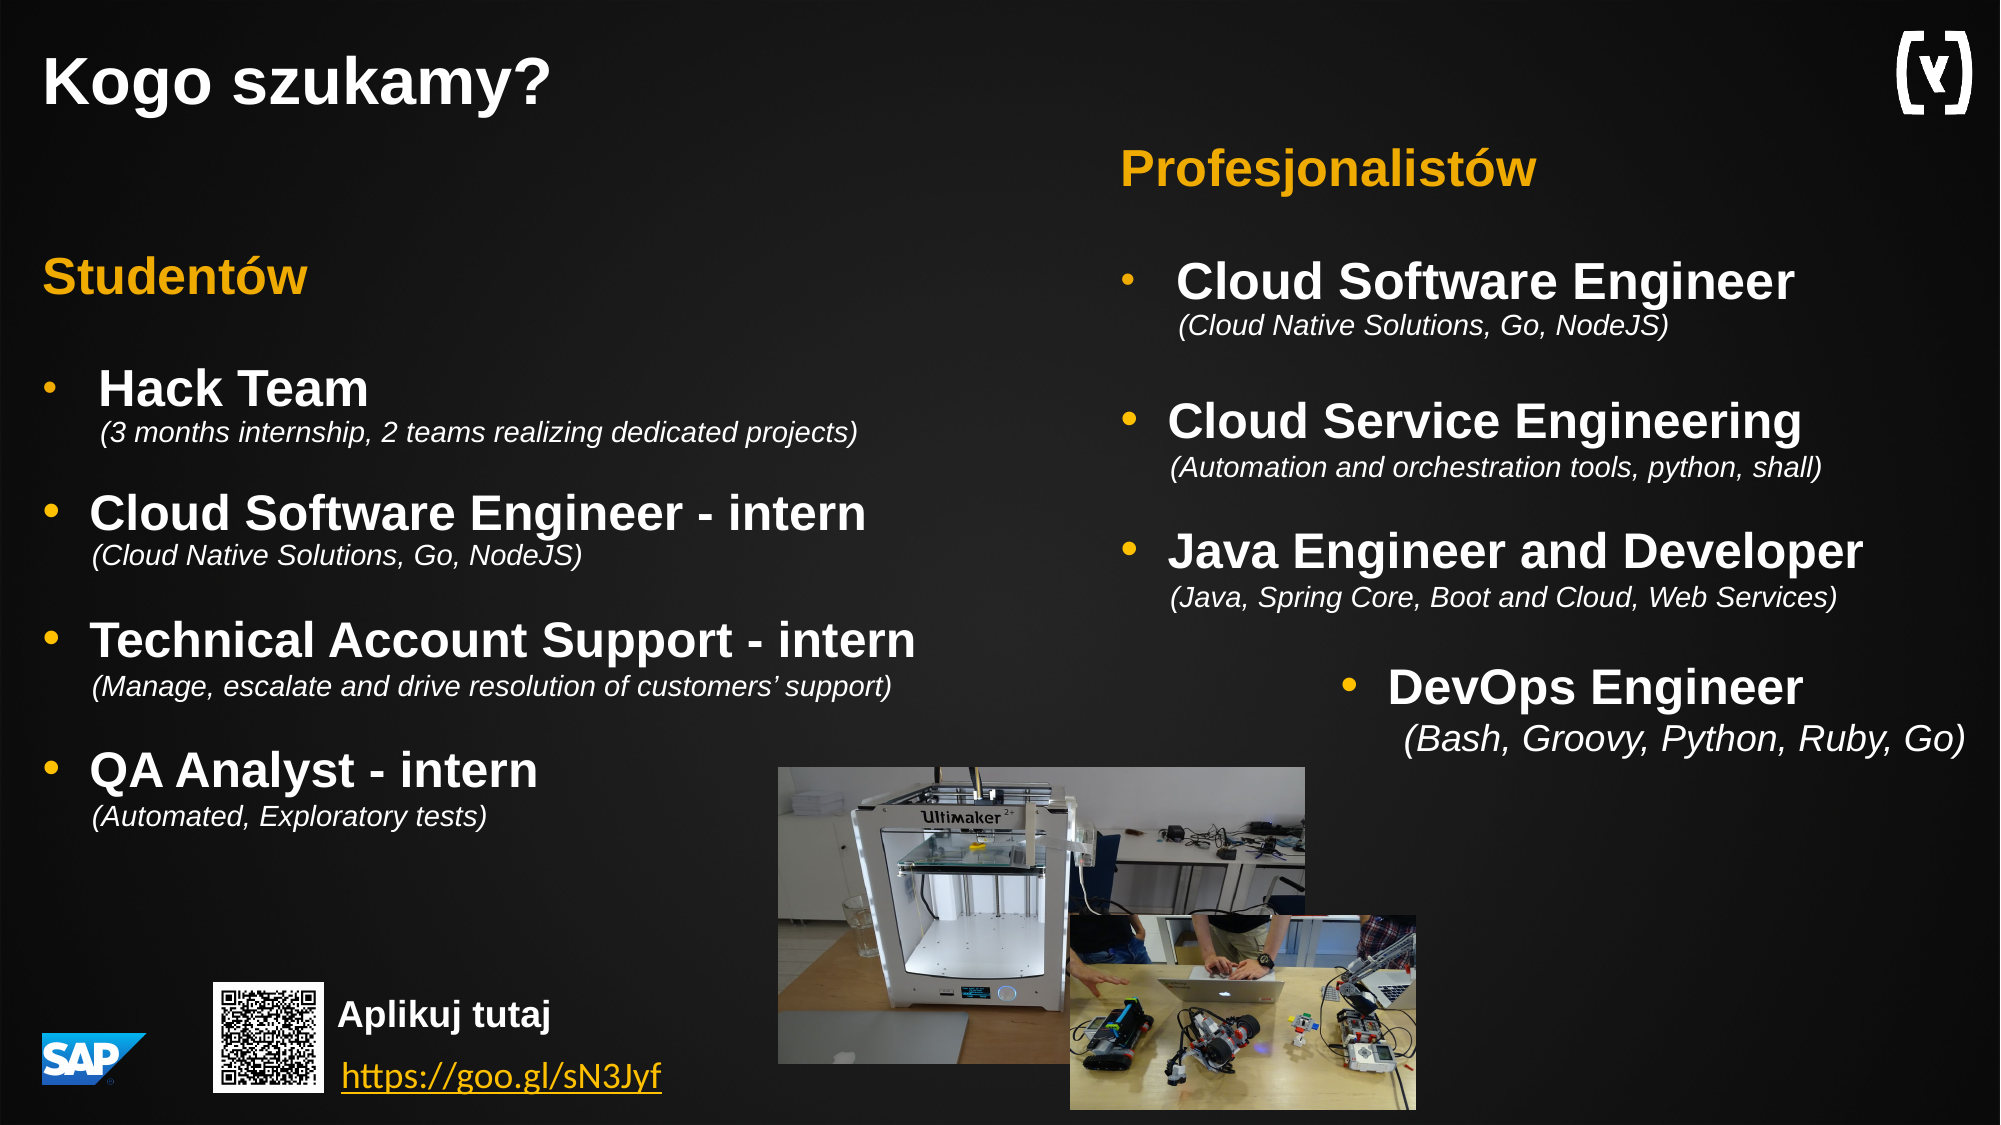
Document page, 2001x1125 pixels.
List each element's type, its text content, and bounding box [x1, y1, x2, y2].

text_box Aplikuj tutaj [326, 982, 679, 1042]
title Kogo szukamy? [42, 46, 1874, 227]
text_box DevOps Engineer (Bash, Groovy, Python, Ruby, Go) [1325, 646, 2000, 767]
text_box Studentów Hack Team (3 months internship, 2 teams realizing dedicated projects) Cloud Software Engineer - intern (Cloud Native Solutions, Go, NodeJS) Technical Account Support - intern (Manage, escalate and drive resolution of customers’ support) QA Analyst - intern (Automated, Exploratory tests) [42, 241, 979, 945]
text_box https://goo.gl/sN3Jyf [326, 1043, 678, 1104]
text_box Profesjonalistów Cloud Software Engineer (Cloud Native Solutions, Go, NodeJS) Cloud Service Engineering (Automation and orchestration tools, python, shall) Java Engineer and Developer (Java, Spring Core, Boot and Cloud, Web Services) [1120, 134, 2000, 656]
picture [0, 0, 2000, 1125]
